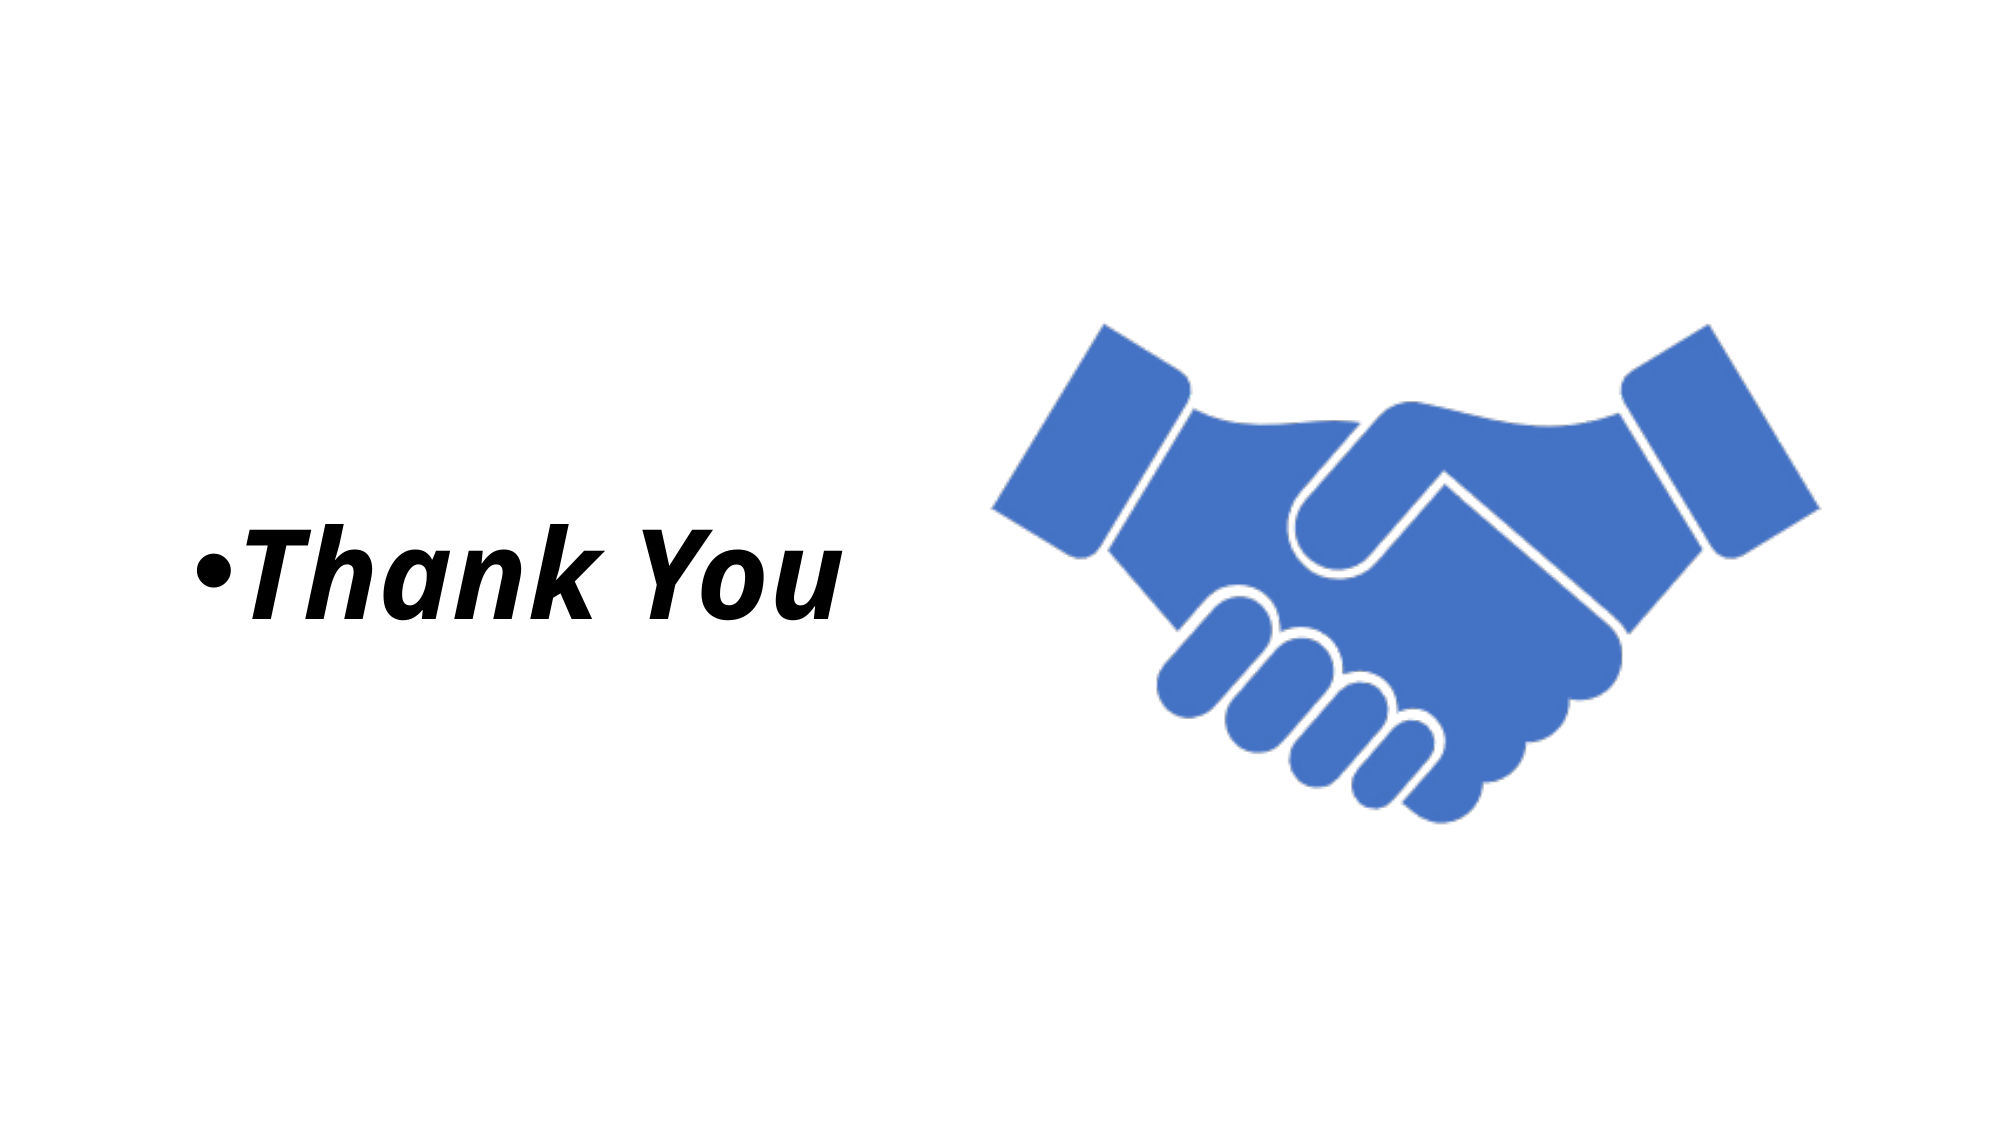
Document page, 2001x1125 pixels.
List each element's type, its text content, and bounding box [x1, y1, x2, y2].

list Thank You [177, 456, 956, 669]
picture [956, 126, 1857, 1026]
